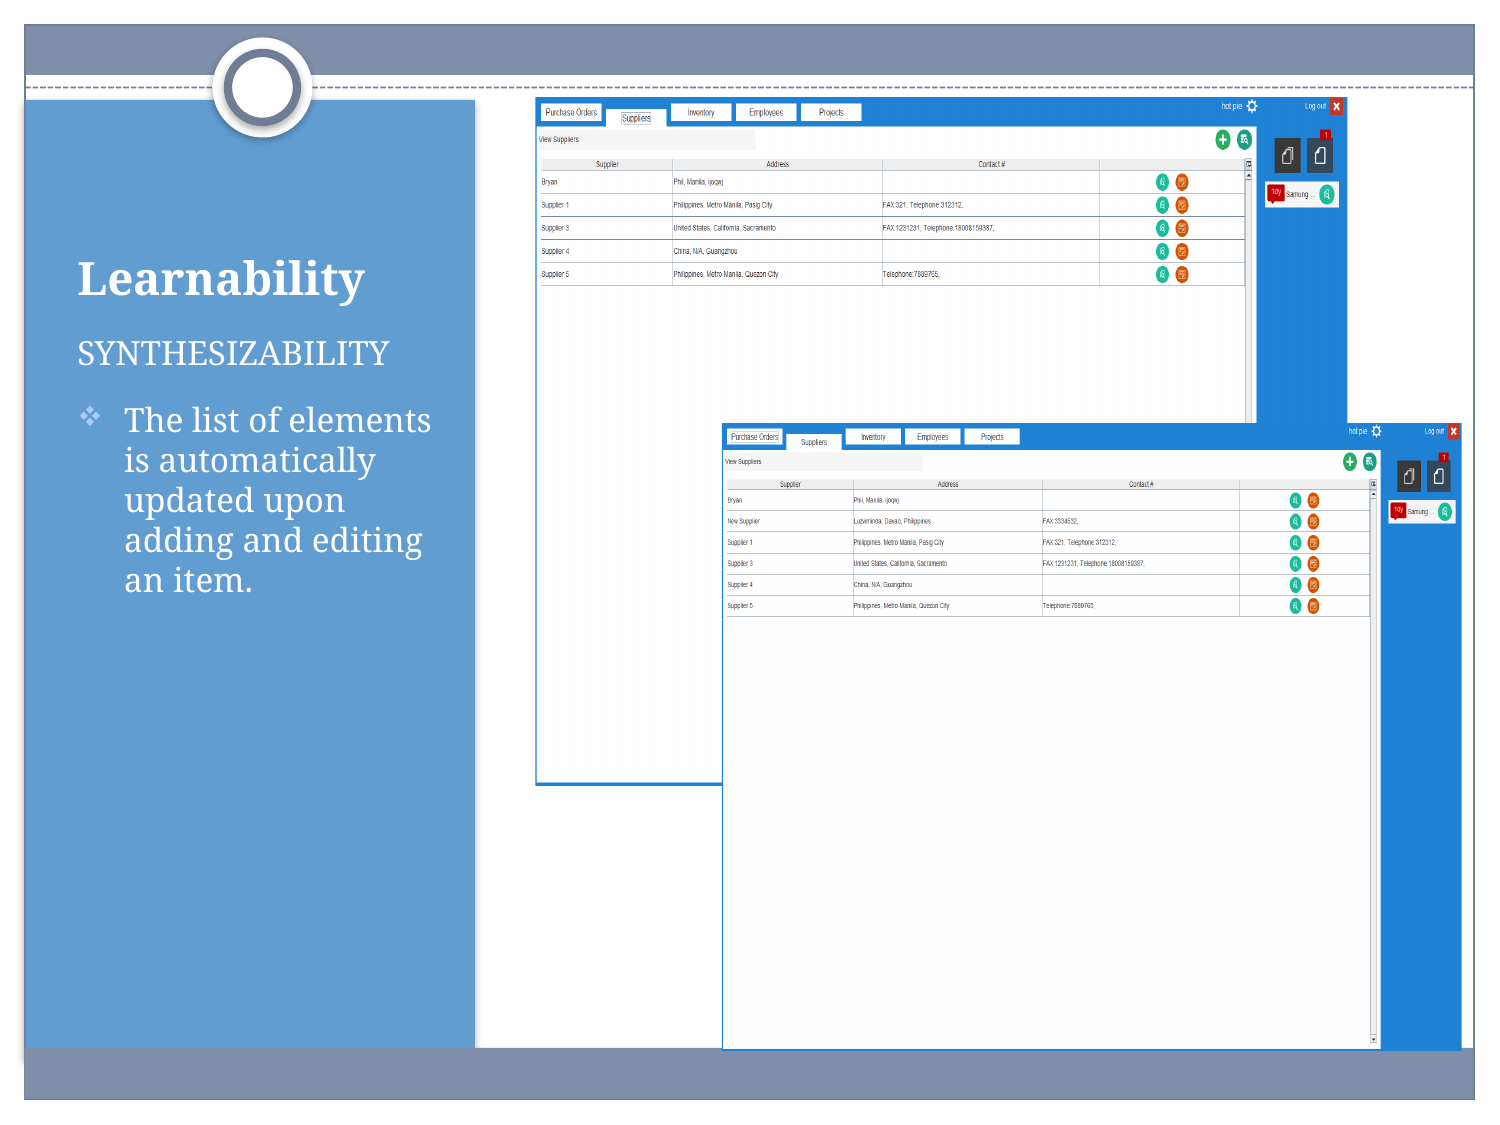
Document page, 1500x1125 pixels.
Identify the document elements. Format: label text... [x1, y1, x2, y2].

title Learnability [62, 149, 450, 313]
list SYNTHESIZABILITY The list of elements is automatically updated upon adding and editing an item. [62, 324, 450, 1005]
picture [535, 97, 1462, 1051]
